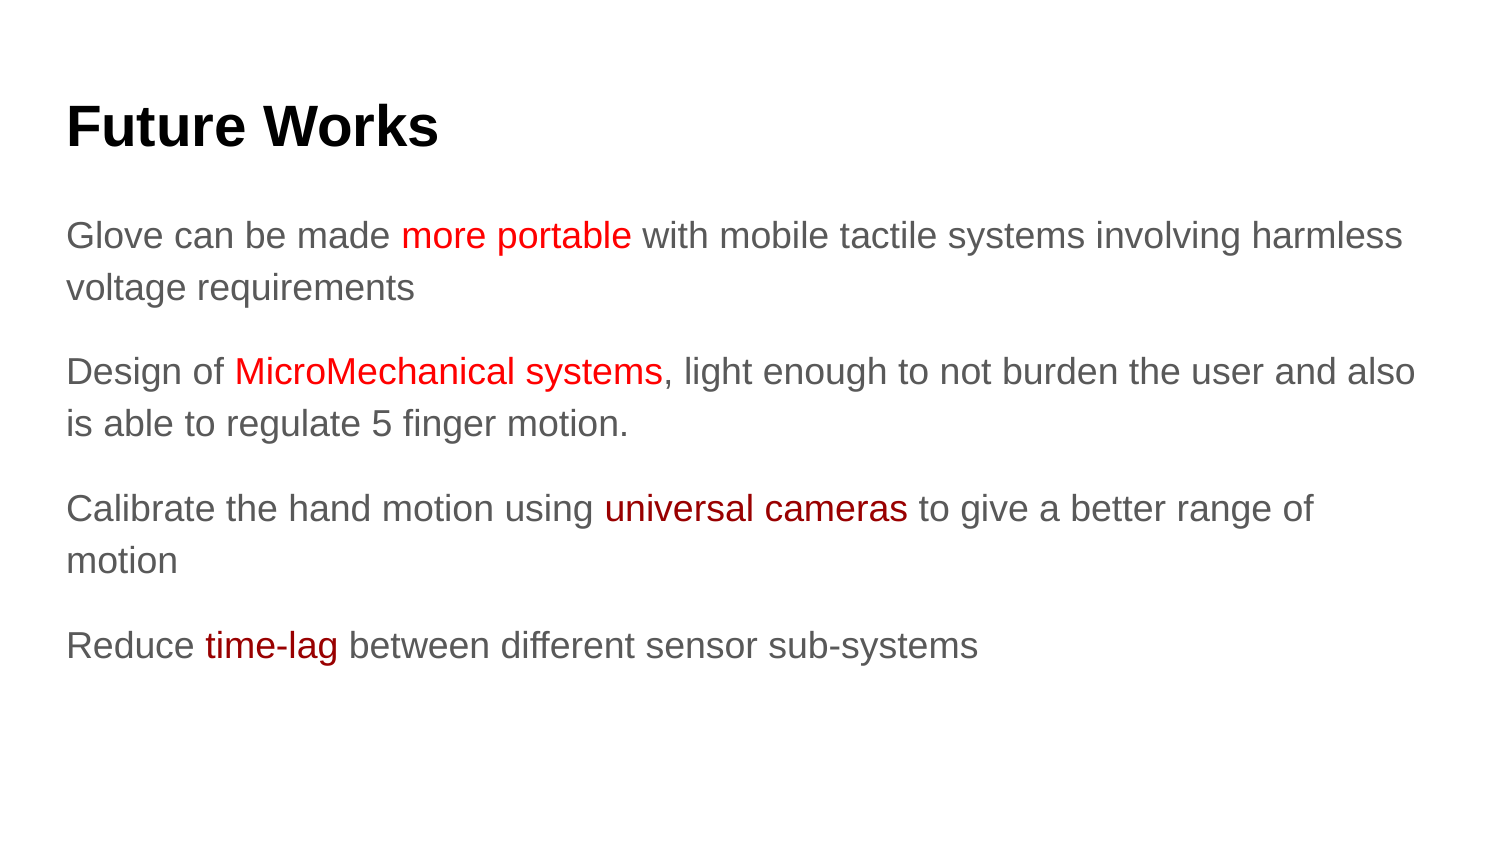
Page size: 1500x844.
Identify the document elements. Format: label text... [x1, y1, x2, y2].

title Future Works [51, 72, 1449, 167]
list Glove can be made more portable with mobile tactile systems involving harmless voltage requirements Design of MicroMechanical systems, light enough to not burden the user and also is able to regulate 5 finger motion. Calibrate the hand motion using universal cameras to give a better range of motion Reduce time-lag between different sensor sub-systems [51, 189, 1449, 750]
